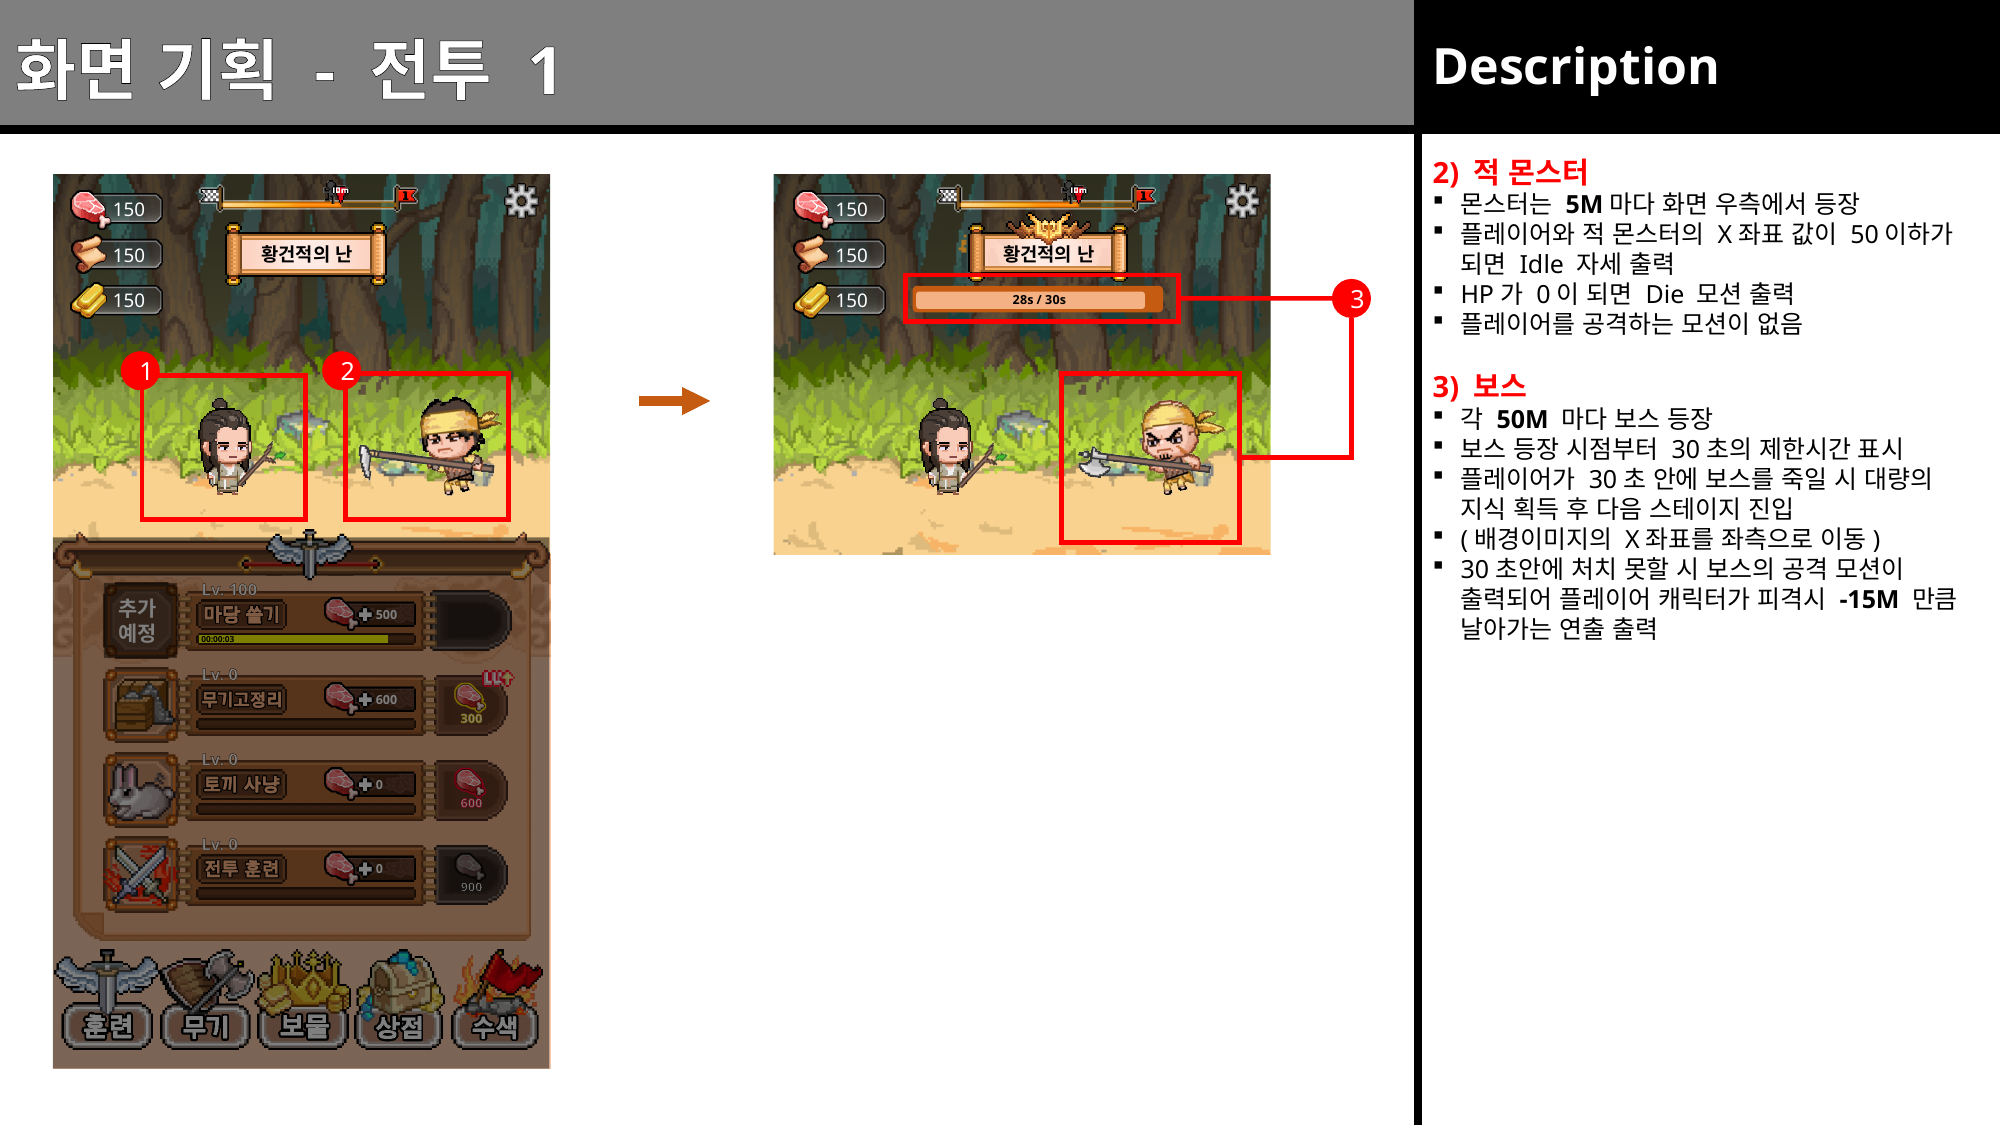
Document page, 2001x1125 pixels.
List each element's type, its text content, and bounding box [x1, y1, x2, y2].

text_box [70, 190, 163, 320]
picture [773, 174, 1271, 556]
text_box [103, 582, 177, 659]
text_box Description [1418, 0, 2000, 125]
text_box 화면 기획 - 전투 1 [0, 20, 820, 115]
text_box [912, 284, 1164, 316]
picture [53, 174, 551, 1069]
text_box 2) 적 몬스터 몬스터는 5M마다 화면 우측에서 등장 플레이어와 적 몬스터의 X좌표 값이 50이하가 되면 Idle 자세 출력 HP가 0이 되면 Die 모션 출력 플레이어를 공격하는 모션이 없음 3) 보스 각 50M 마다 보스 등장 보스 등장 시점부터 30초의 제한시간 표시 플레이어가 30초 안에 보스를 죽일 시 대량의 지식 획득 후 다음 스테이지 진입 (배경이미지의 X좌표를 좌측으로 이동) 30초안에 처치 못할 시 보스의 공격 모션이 출력되어 플레이어 캐릭터가 피격시 -15M 만큼 날아가는 연출 출력 [1418, 146, 2000, 791]
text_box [223, 225, 388, 313]
text_box [0, 0, 1414, 125]
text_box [793, 190, 886, 320]
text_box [1225, 331, 1366, 444]
text_box 3 [1330, 277, 1373, 319]
